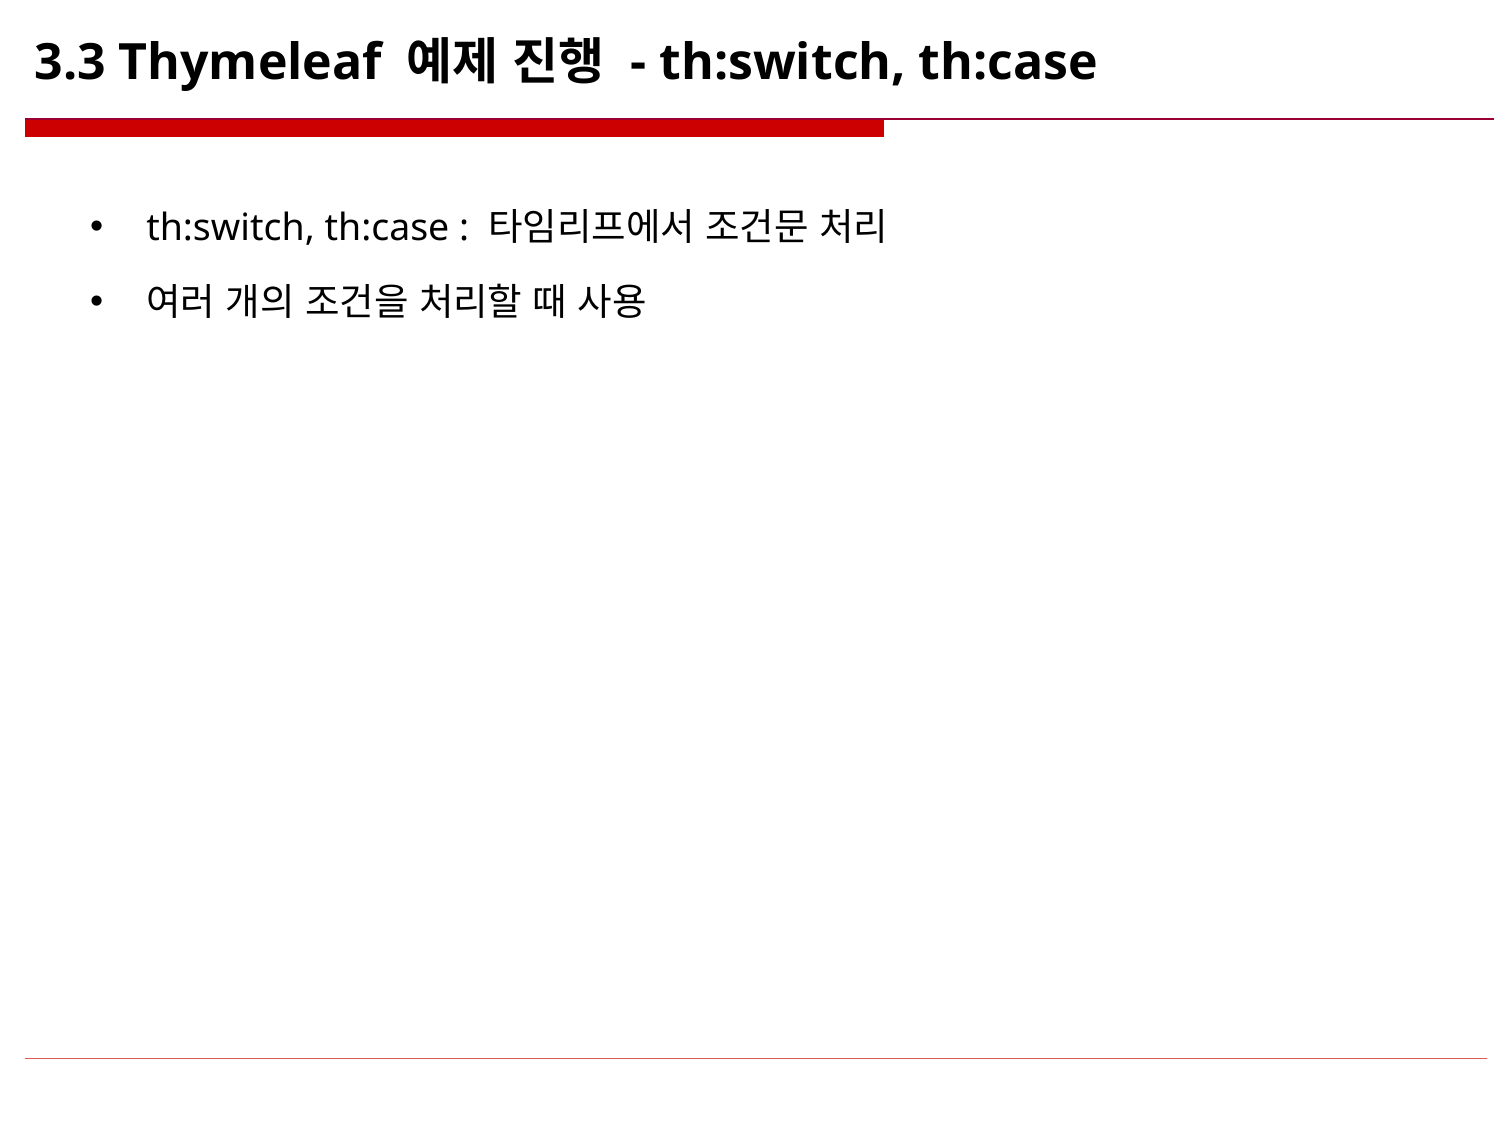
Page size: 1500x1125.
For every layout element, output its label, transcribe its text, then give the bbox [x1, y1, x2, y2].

text_box th:switch, th:case : 타임리프에서 조건문 처리 여러 개의 조건을 처리할 때 사용 [74, 172, 1425, 362]
title 3.3 Thymeleaf 예제 진행 - th:switch, th:case [19, 23, 1370, 96]
